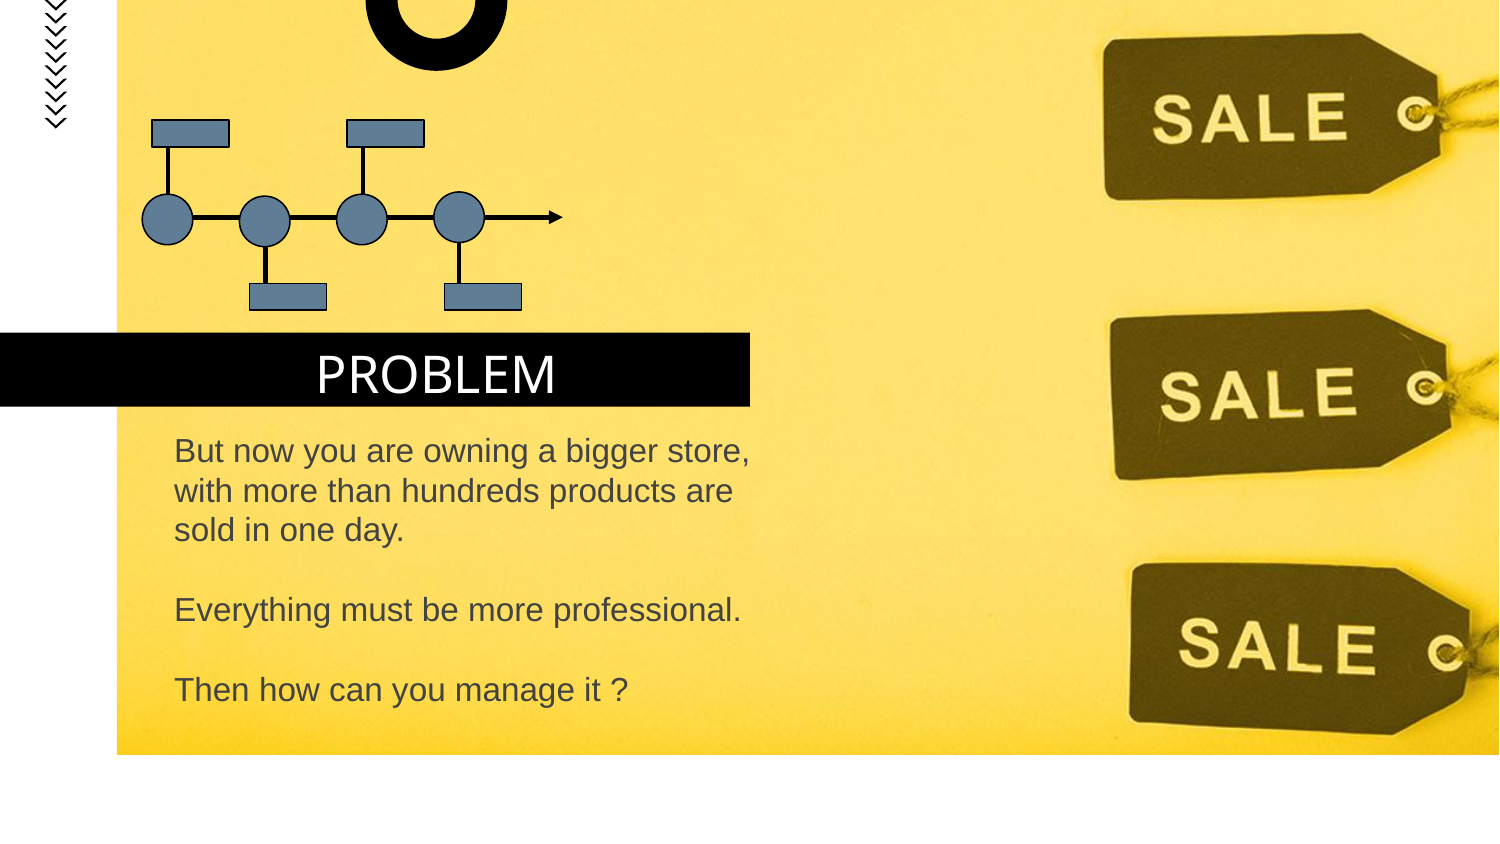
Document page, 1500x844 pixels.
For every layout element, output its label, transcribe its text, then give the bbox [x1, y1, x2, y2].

picture [116, 0, 1499, 755]
text_box [365, 0, 508, 71]
title But now you are owning a bigger store, with more than hundreds products are sold in one day. Everything must be more professional. Then how can you manage it ? [159, 413, 796, 656]
picture [398, 0, 475, 38]
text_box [141, 119, 564, 311]
title PROBLEM [159, 332, 714, 413]
